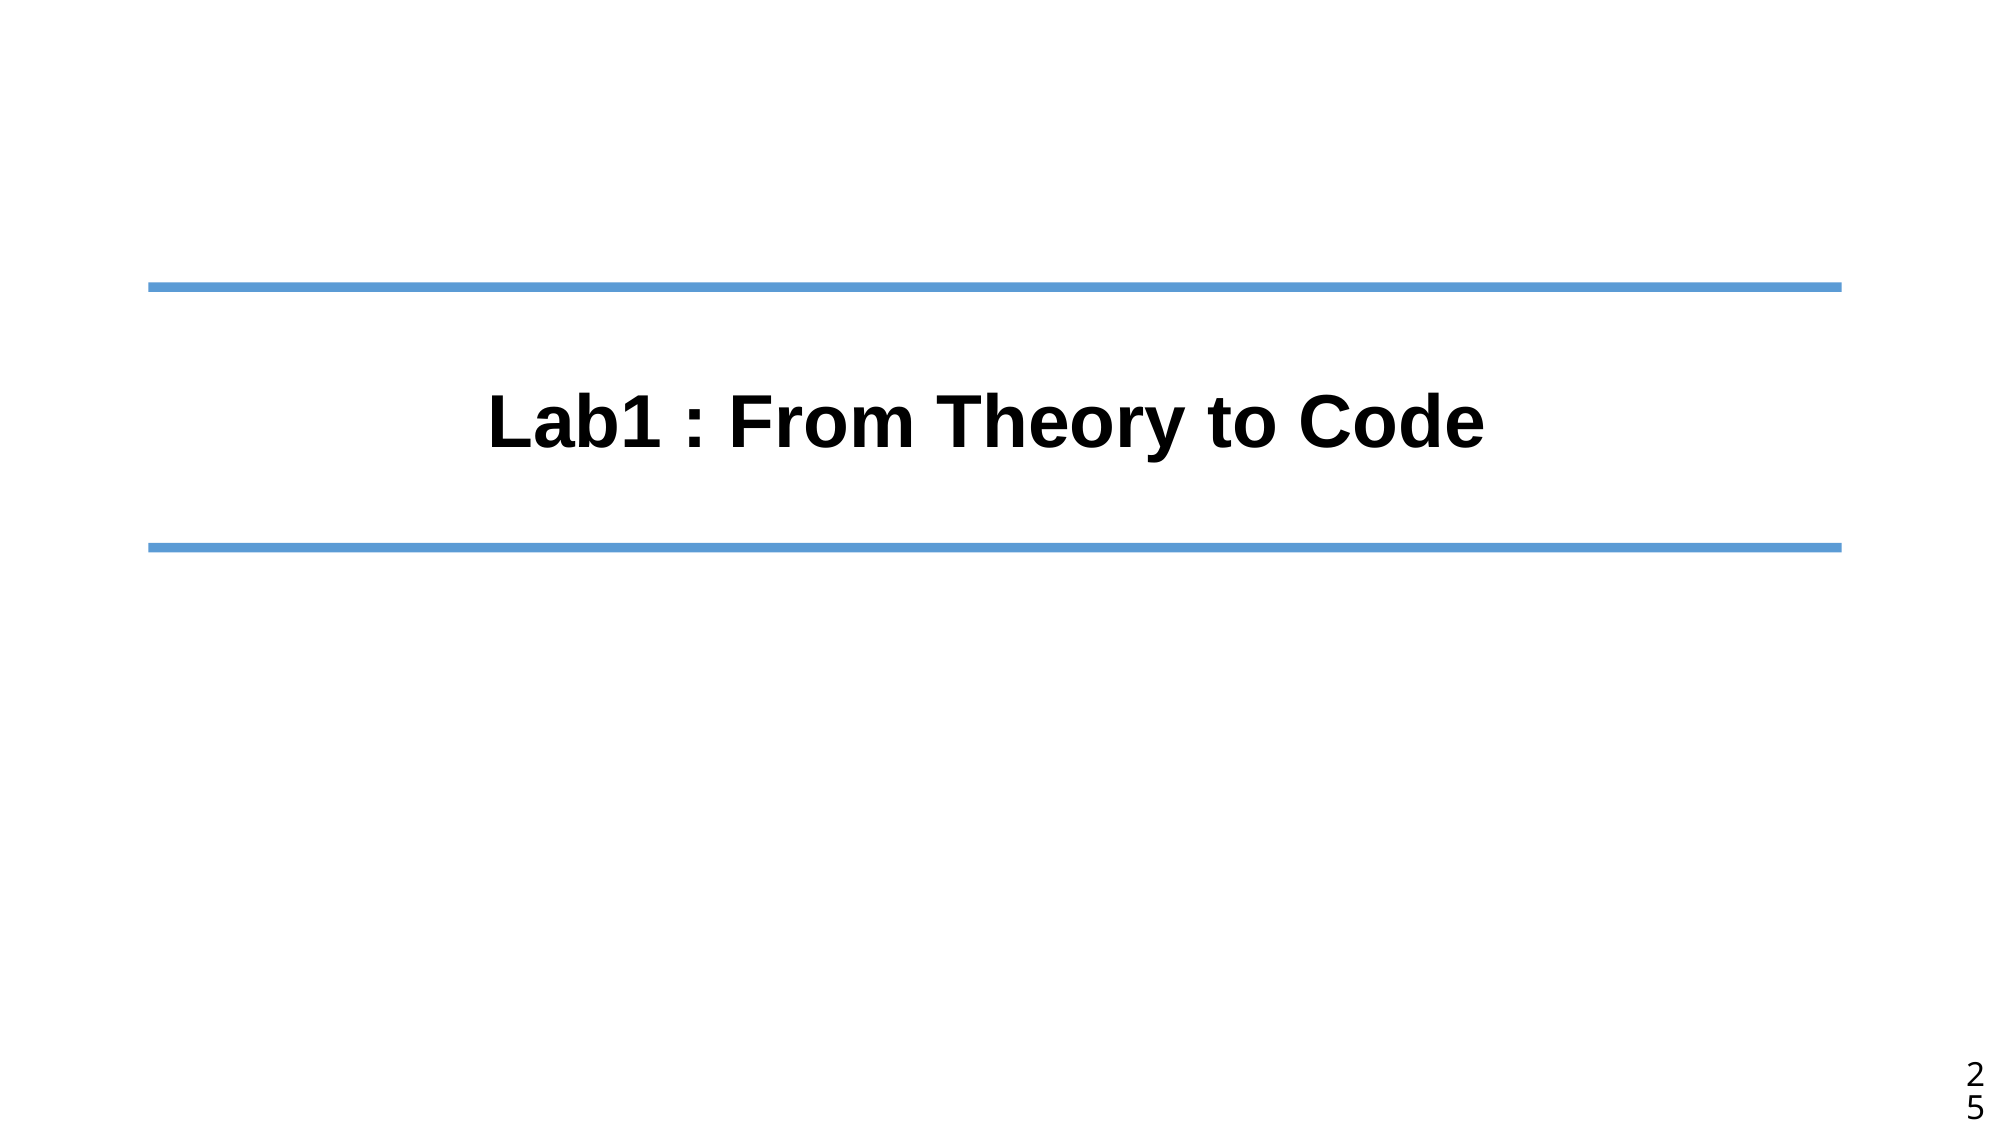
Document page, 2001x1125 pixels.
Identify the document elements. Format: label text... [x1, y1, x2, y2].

text_box Lab1 : From Theory to Code [487, 387, 1513, 555]
slide_number 25 [1941, 1047, 1994, 1125]
